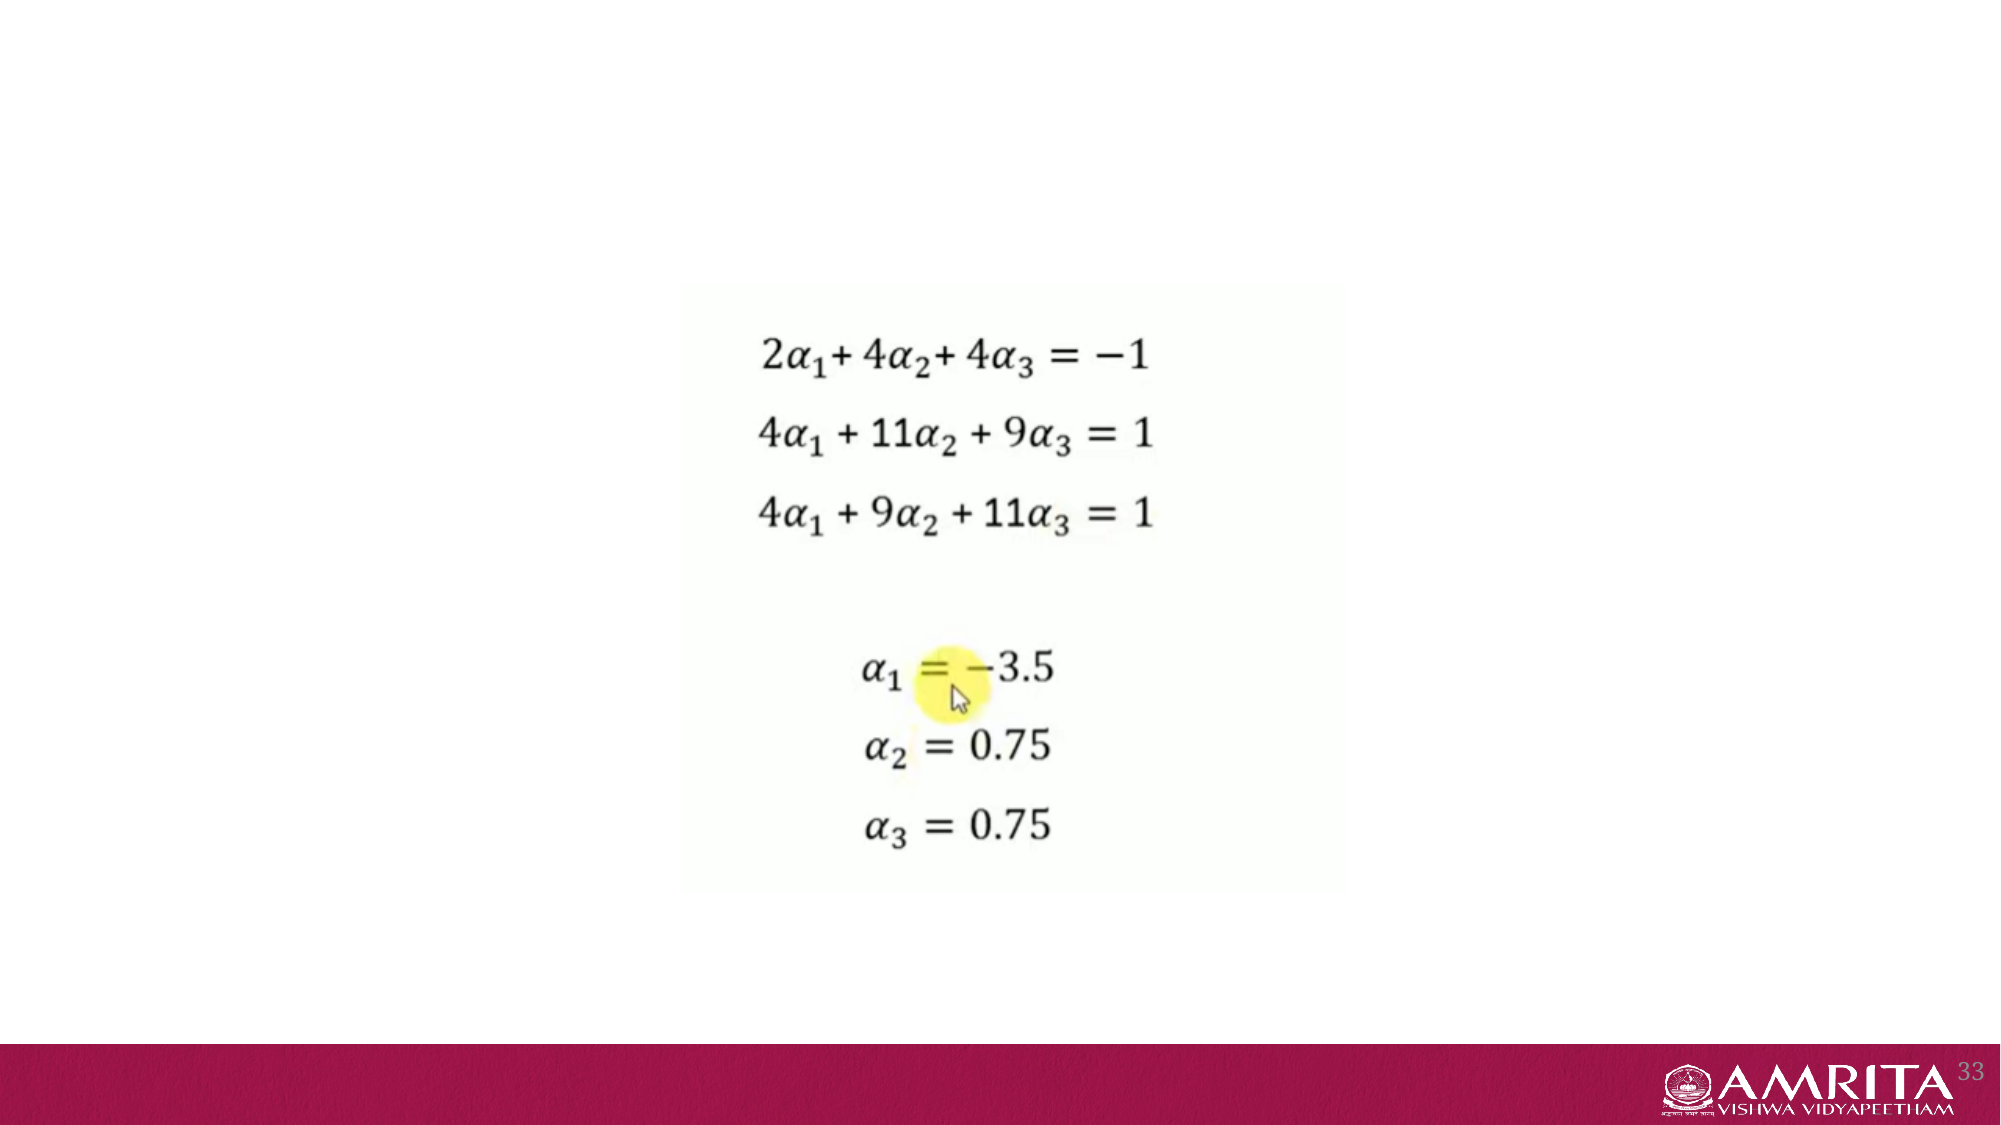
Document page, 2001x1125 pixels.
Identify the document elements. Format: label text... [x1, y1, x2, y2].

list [680, 284, 1346, 894]
slide_number 33 [1550, 1042, 2000, 1103]
picture [0, 1044, 2001, 1125]
